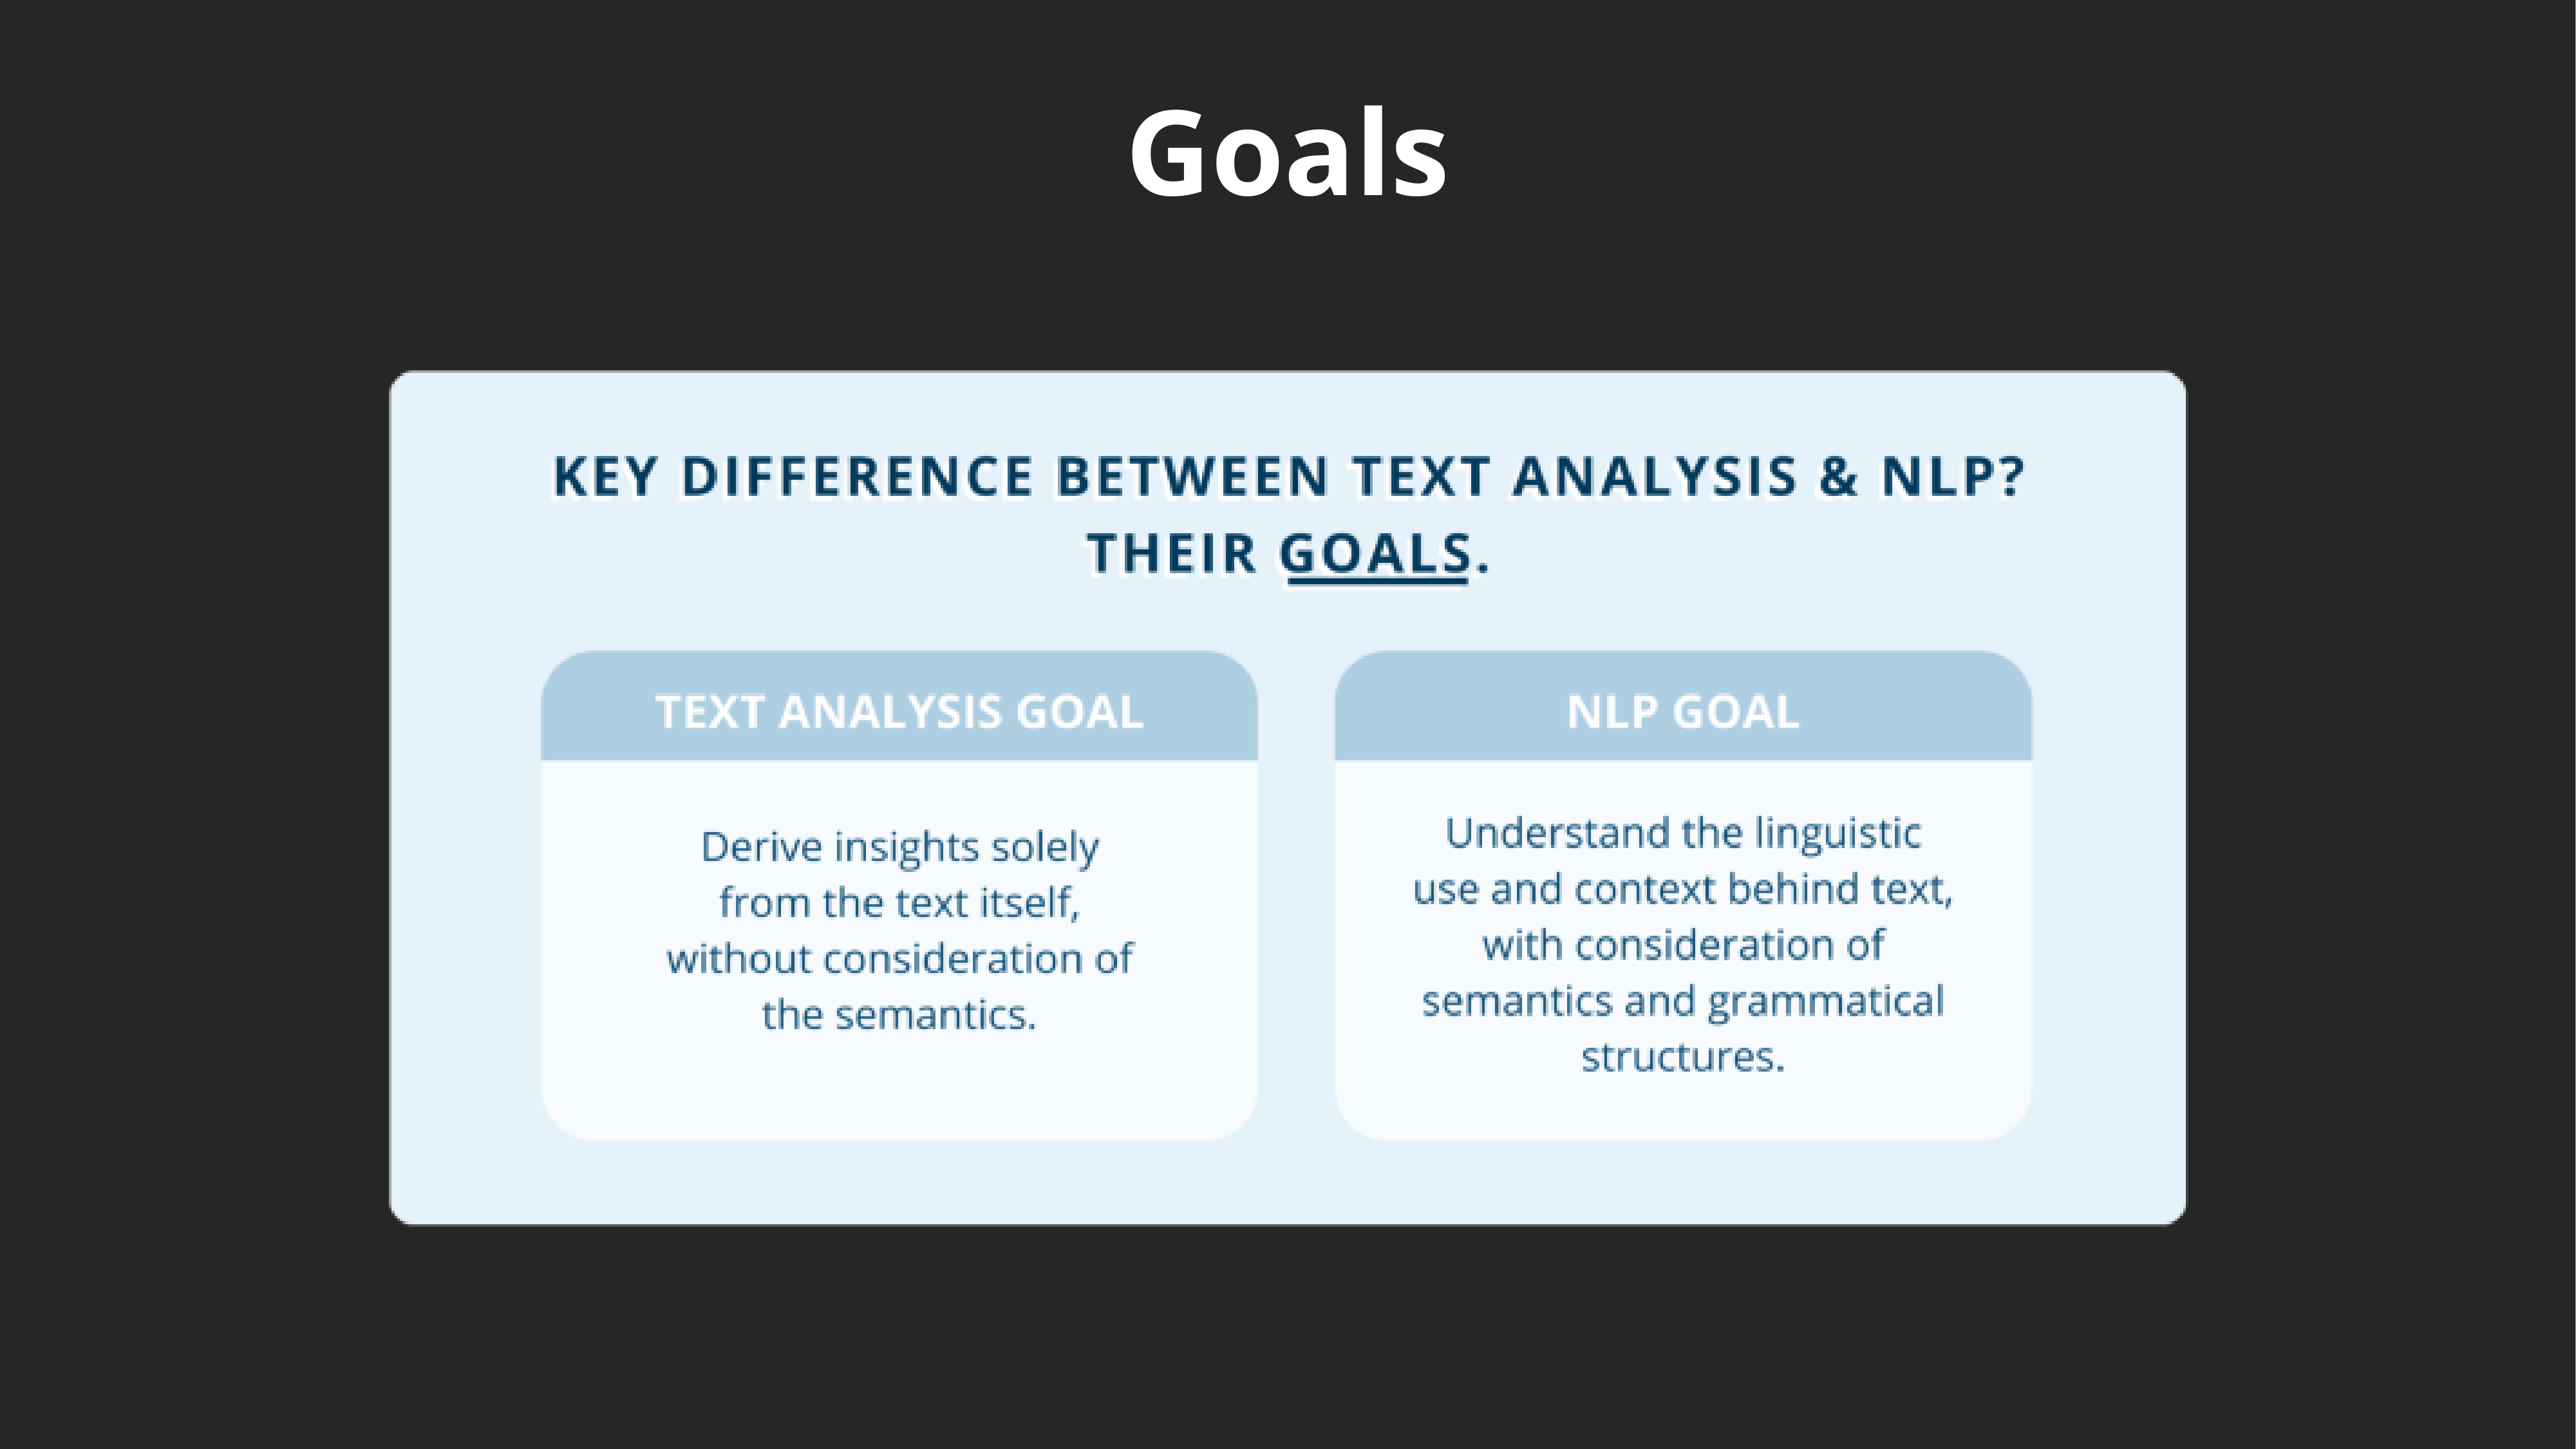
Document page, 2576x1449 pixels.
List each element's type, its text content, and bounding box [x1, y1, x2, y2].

picture [355, 336, 2221, 1262]
title Goals [129, 72, 2447, 314]
